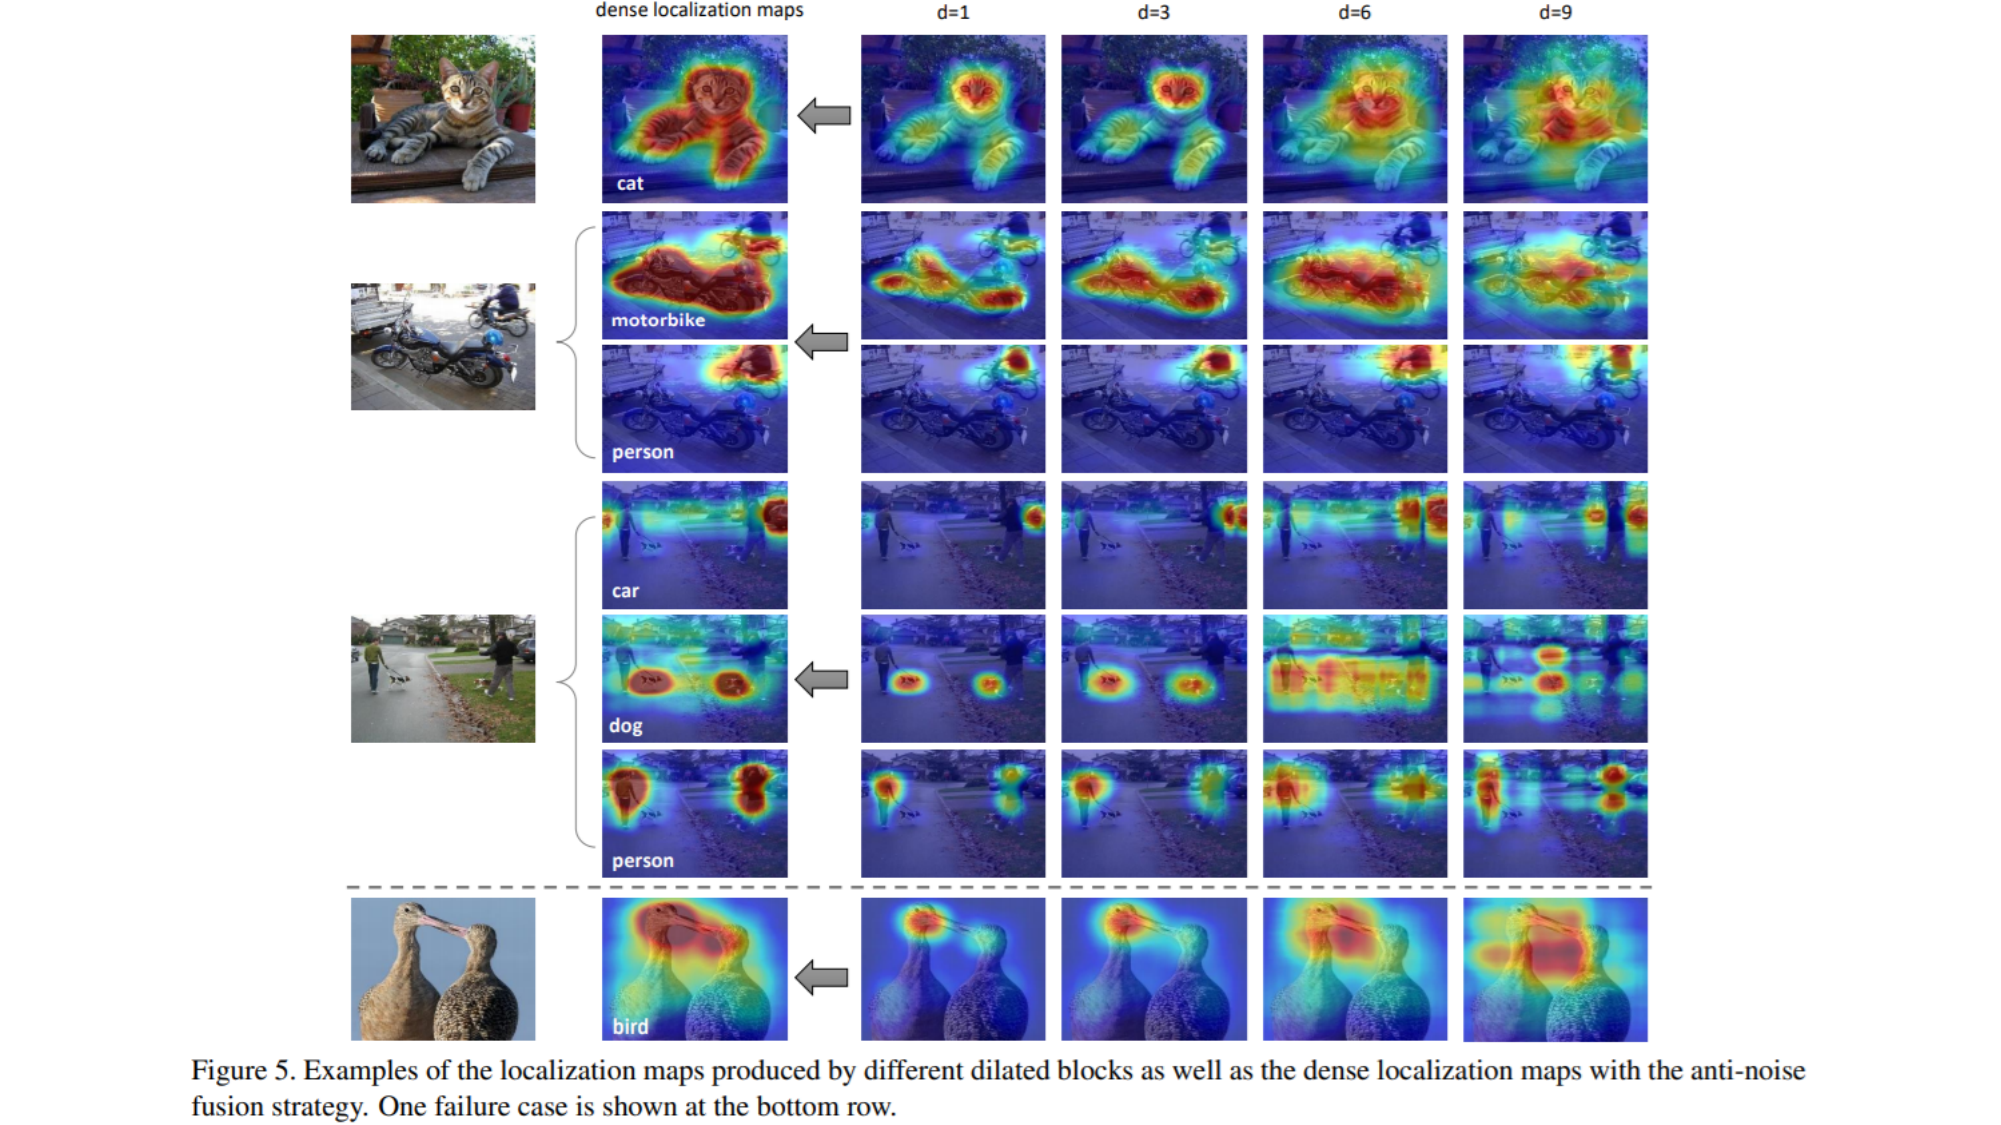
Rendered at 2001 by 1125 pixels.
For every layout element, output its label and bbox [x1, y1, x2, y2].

picture [191, 0, 1808, 1125]
